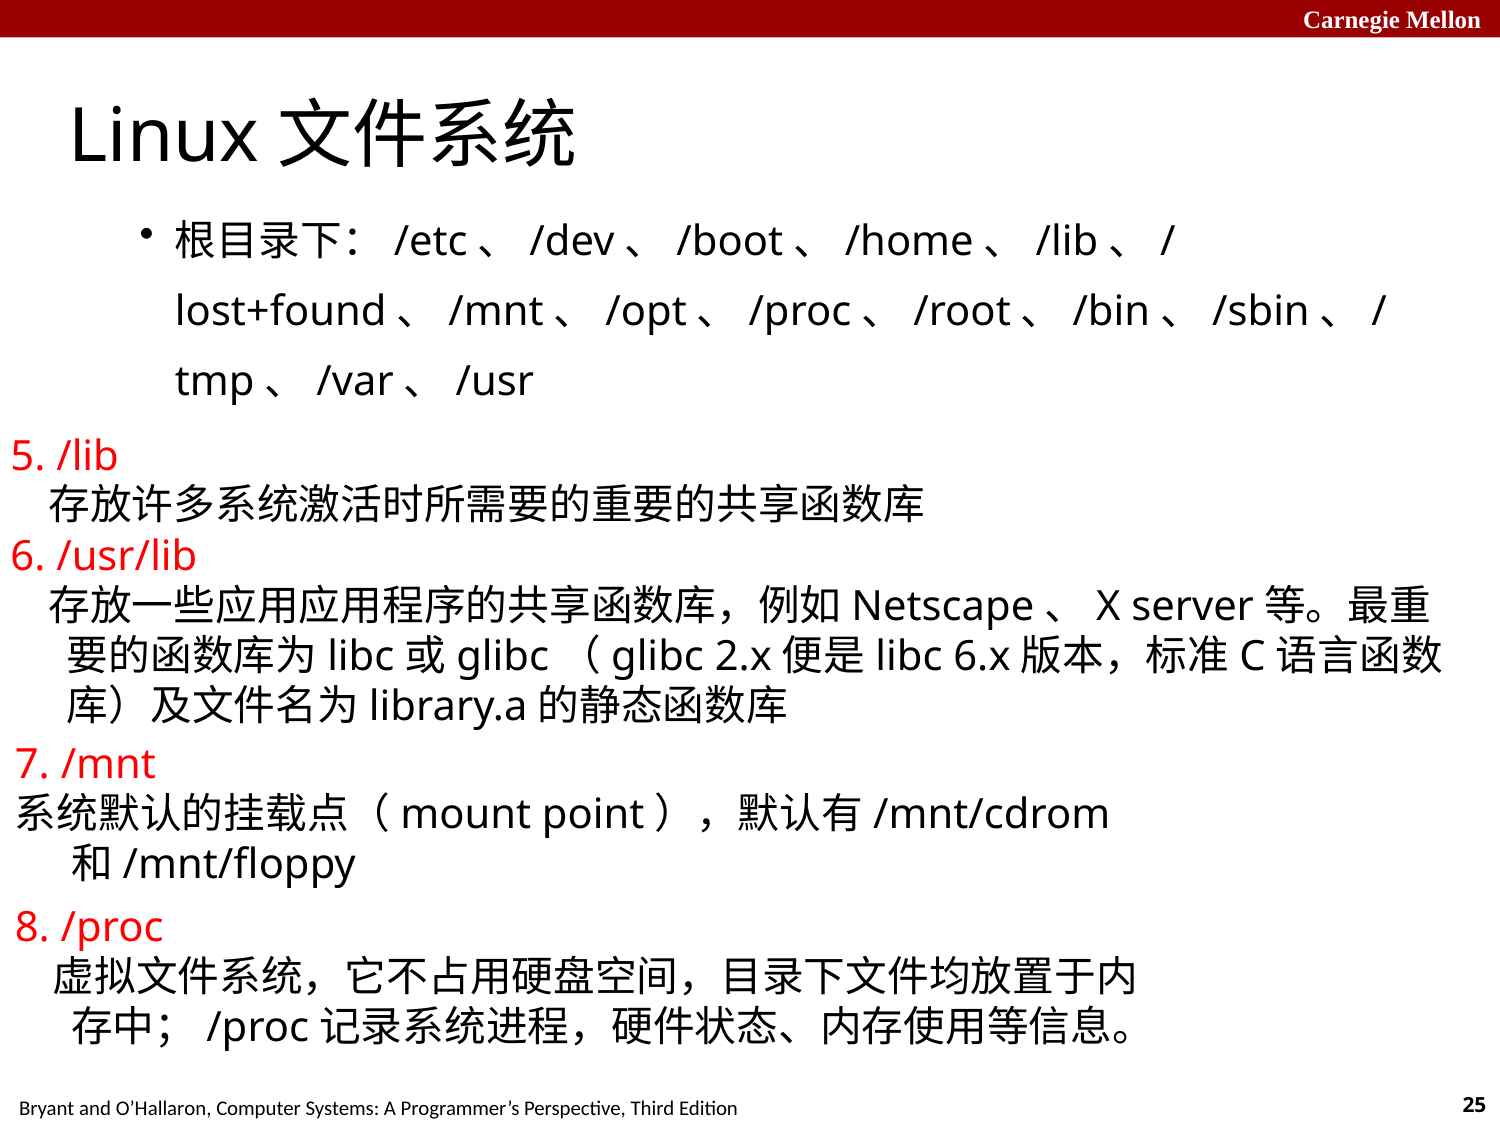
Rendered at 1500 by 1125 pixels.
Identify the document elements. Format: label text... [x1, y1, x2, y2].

text_box 8. /proc 虚拟文件系统，它不占用硬盘空间，目录下文件均放置于内存中；/proc记录系统进程，硬件状态、内存使用等信息。 [0, 892, 1177, 1057]
text_box 根目录下：/etc、/dev、/boot、/home、/lib、/lost+found、/mnt、/opt、/proc、/root、/bin、/sbin、/tmp、/var、/usr [124, 186, 1453, 412]
text_box 5. /lib 存放许多系统激活时所需要的重要的共享函数库 6. /usr/lib 存放一些应用应用程序的共享函数库，例如Netscape、X server等。最重要的函数库为libc或glibc（glibc 2.x便是libc 6.x版本，标准C语言函数库）及文件名为library.a的静态函数库 [0, 421, 1463, 736]
text_box 7. /mnt 系统默认的挂载点（mount point），默认有/mnt/cdrom和/mnt/floppy [0, 729, 1155, 895]
title Linux文件系统 [62, 41, 1438, 222]
